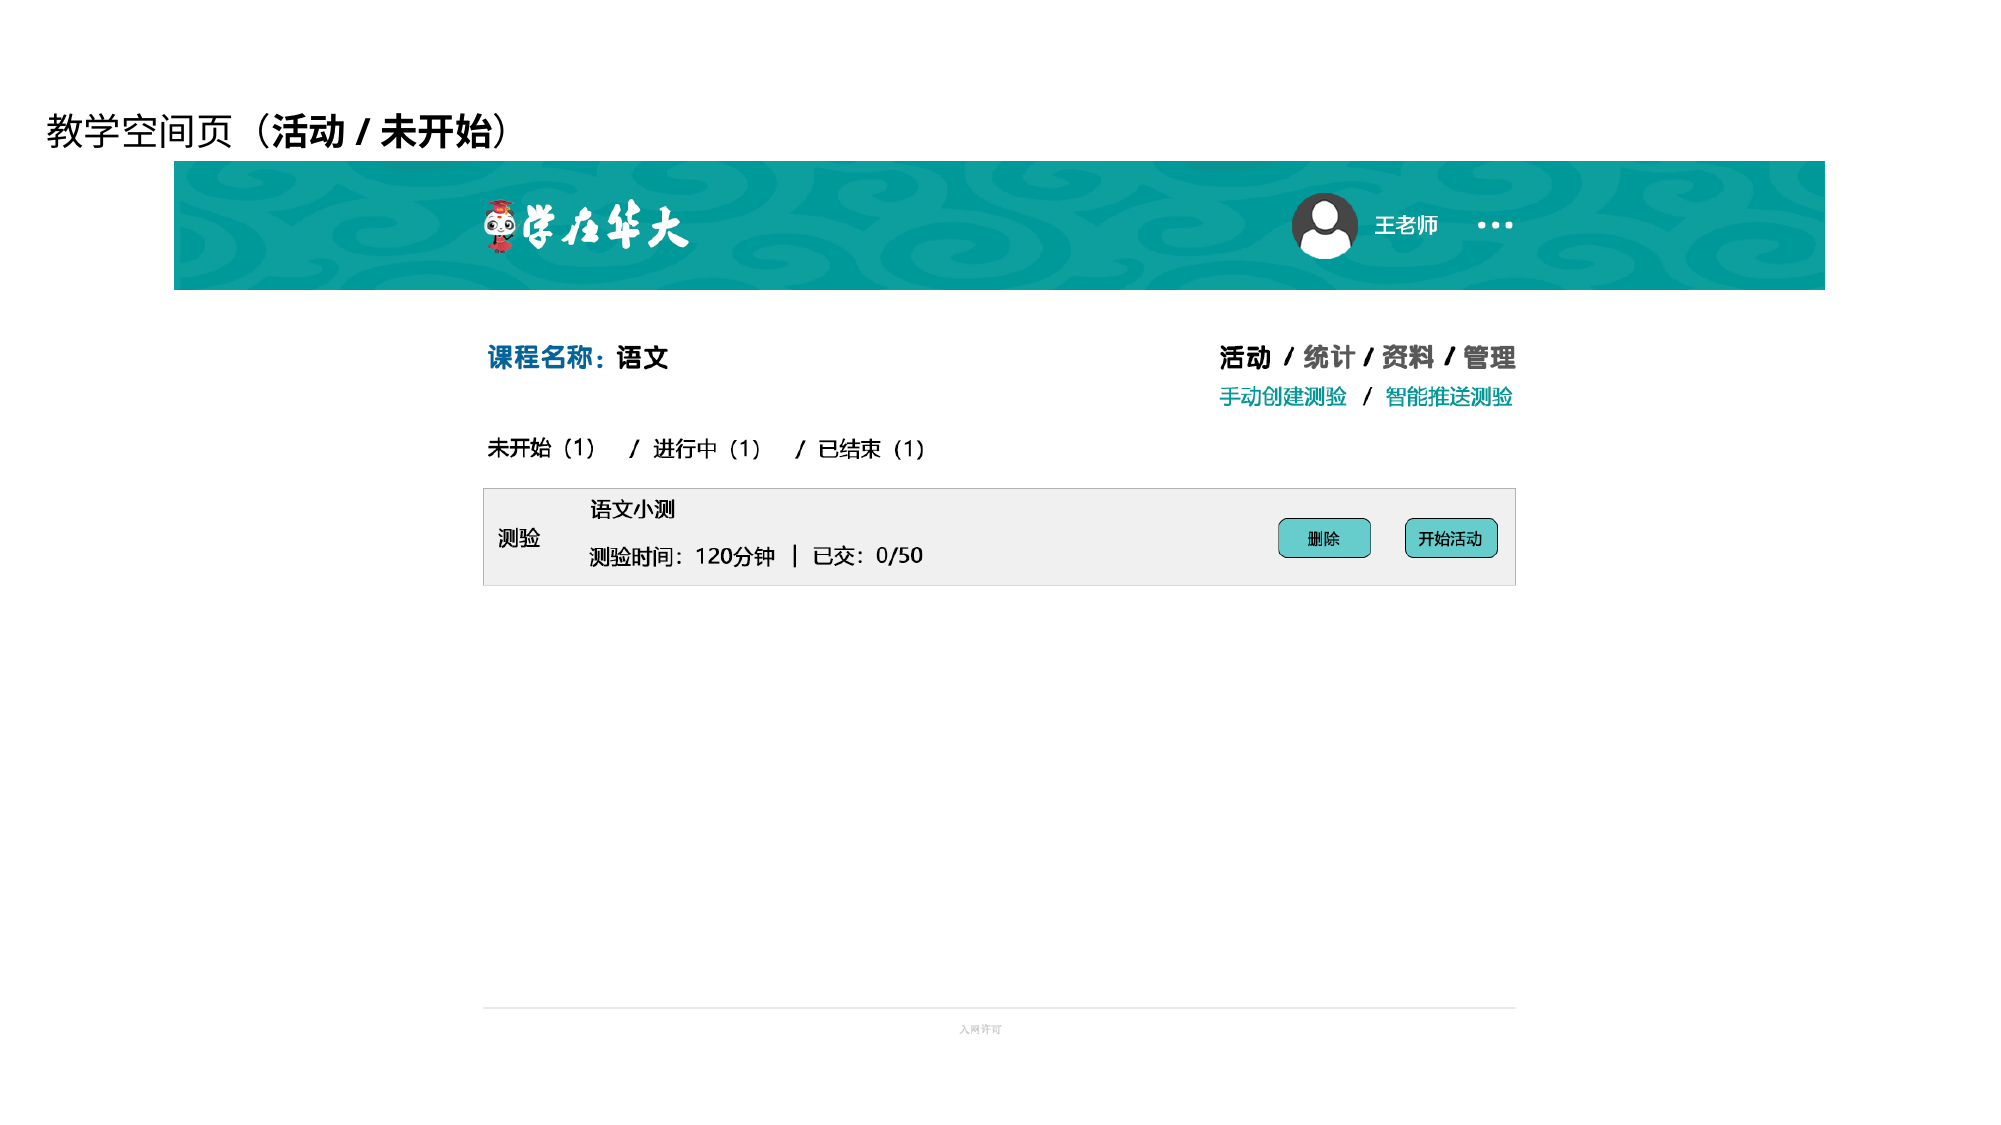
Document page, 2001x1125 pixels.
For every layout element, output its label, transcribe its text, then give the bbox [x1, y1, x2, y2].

picture [174, 161, 1825, 1090]
text_box 教学空间页（活动/未开始） [31, 100, 554, 161]
